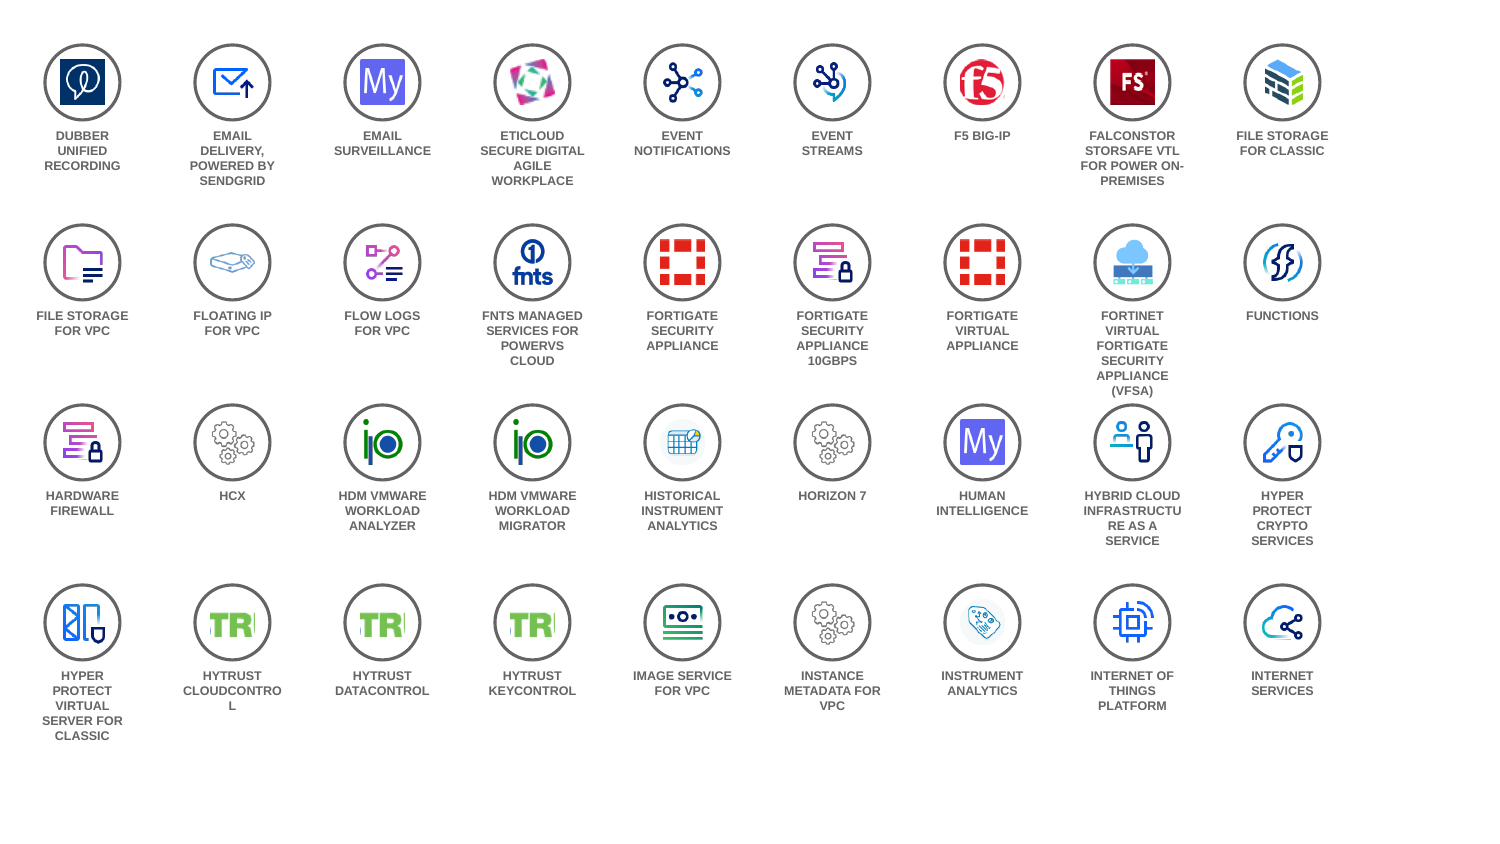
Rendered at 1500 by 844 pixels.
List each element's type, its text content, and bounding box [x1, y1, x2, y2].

picture [659, 239, 706, 286]
text_box HYTRUST CLOUDCONTROL [179, 667, 285, 713]
text_box [794, 584, 870, 650]
picture [659, 419, 706, 466]
picture [359, 419, 406, 466]
text_box [1259, 652, 1306, 660]
text_box [1094, 224, 1170, 290]
text_box [344, 224, 420, 290]
text_box FILE STORAGE FOR VPC [29, 307, 135, 338]
text_box [1094, 584, 1170, 650]
picture [659, 59, 706, 106]
picture [1259, 59, 1306, 106]
text_box INTERNET SERVICES [1229, 667, 1335, 698]
picture [1109, 599, 1156, 646]
text_box HCX [179, 487, 285, 503]
text_box HYTRUST DATACONTROL [329, 667, 435, 698]
text_box IMAGE SERVICE FOR VPC [629, 667, 735, 698]
picture [359, 59, 406, 106]
text_box INSTANCE METADATA FOR VPC [779, 667, 885, 713]
text_box FORTINET VIRTUAL FORTIGATE SECURITY APPLIANCE (VFSA) [1079, 307, 1185, 398]
text_box FORTIGATE SECURITY APPLIANCE [629, 307, 735, 353]
text_box [359, 112, 406, 120]
text_box F5 BIG-IP [929, 127, 1035, 143]
text_box [509, 652, 556, 660]
text_box [659, 112, 706, 120]
text_box [644, 224, 720, 290]
text_box [194, 224, 270, 290]
picture [809, 59, 856, 106]
text_box EVENT NOTIFICATIONS [629, 127, 735, 158]
text_box [194, 584, 270, 650]
text_box [659, 652, 706, 660]
picture [209, 599, 256, 646]
picture [809, 419, 856, 466]
text_box [809, 652, 856, 660]
picture [509, 599, 556, 646]
picture [809, 599, 856, 646]
text_box FLOW LOGS FOR VPC [329, 307, 435, 338]
text_box [794, 44, 870, 110]
text_box [794, 224, 870, 290]
text_box [1244, 44, 1320, 110]
text_box [1094, 404, 1170, 480]
text_box FILE STORAGE FOR CLASSIC [1229, 127, 1335, 158]
picture [509, 419, 556, 466]
text_box [359, 292, 406, 300]
text_box [809, 112, 856, 120]
text_box [944, 224, 1020, 290]
text_box [494, 584, 570, 650]
picture [209, 59, 256, 106]
text_box [344, 404, 420, 480]
picture [1259, 599, 1306, 646]
text_box [644, 44, 720, 110]
text_box ETICLOUD SECURE DIGITAL AGILE WORKPLACE [479, 127, 585, 188]
text_box EMAIL DELIVERY, POWERED BY SENDGRID [179, 127, 285, 188]
text_box [194, 404, 270, 480]
text_box [494, 44, 570, 110]
text_box HYBRID CLOUD INFRASTRUCTURE AS A SERVICE [1079, 487, 1185, 548]
picture [959, 599, 1006, 646]
text_box HYPER PROTECT VIRTUAL SERVER FOR CLASSIC [29, 667, 135, 743]
text_box FORTIGATE VIRTUAL APPLIANCE [929, 307, 1035, 353]
picture [59, 59, 106, 106]
text_box INSTRUMENT ANALYTICS [929, 667, 1035, 698]
text_box [809, 292, 856, 300]
picture [509, 59, 556, 106]
text_box [959, 292, 1006, 300]
text_box [194, 44, 270, 110]
text_box [1109, 292, 1156, 300]
text_box DUBBER UNIFIED RECORDING [29, 127, 135, 173]
picture [59, 239, 106, 286]
picture [1109, 239, 1156, 286]
text_box [359, 652, 406, 660]
picture [1109, 419, 1156, 466]
text_box [1244, 224, 1320, 290]
text_box [1259, 292, 1306, 300]
picture [359, 599, 406, 646]
text_box EVENT STREAMS [779, 127, 885, 158]
text_box HDM VMWARE WORKLOAD MIGRATOR [479, 487, 585, 533]
text_box [1244, 584, 1320, 650]
picture [59, 419, 106, 466]
text_box [1109, 652, 1156, 660]
text_box [959, 112, 1006, 120]
text_box HYPER PROTECT CRYPTO SERVICES [1229, 487, 1335, 548]
picture [659, 599, 706, 646]
text_box [1244, 404, 1320, 480]
text_box HORIZON 7 [779, 487, 885, 503]
text_box [1109, 112, 1156, 120]
text_box HARDWARE FIREWALL [29, 487, 135, 518]
picture [1109, 59, 1156, 106]
text_box [59, 292, 106, 300]
text_box [659, 292, 706, 300]
text_box HDM VMWARE WORKLOAD ANALYZER [329, 487, 435, 533]
picture [359, 239, 406, 286]
text_box FALCONSTOR STORSAFE VTL FOR POWER ON-PREMISES [1079, 127, 1185, 188]
text_box FLOATING IP FOR VPC [179, 307, 285, 338]
text_box [944, 404, 1020, 480]
picture [59, 599, 106, 646]
text_box [1094, 44, 1170, 110]
picture [959, 59, 1006, 106]
text_box [944, 584, 1020, 650]
picture [209, 239, 256, 286]
text_box [344, 584, 420, 650]
text_box [509, 112, 556, 120]
text_box HISTORICAL INSTRUMENT ANALYTICS [629, 487, 735, 533]
text_box INTERNET OF THINGS PLATFORM [1079, 667, 1185, 713]
text_box [59, 112, 106, 120]
text_box [344, 44, 420, 110]
picture [809, 239, 856, 286]
text_box [59, 652, 106, 660]
text_box [794, 404, 870, 480]
text_box FORTIGATE SECURITY APPLIANCE 10GBPS [779, 307, 885, 368]
text_box [644, 404, 720, 480]
text_box [494, 224, 570, 290]
text_box [44, 44, 120, 110]
text_box FNTS MANAGED SERVICES FOR POWERVS CLOUD [479, 307, 585, 368]
picture [1259, 239, 1306, 286]
text_box [959, 652, 1006, 660]
picture [209, 419, 256, 466]
text_box FUNCTIONS [1229, 307, 1335, 323]
text_box [209, 652, 256, 660]
text_box [494, 404, 570, 480]
text_box [1259, 112, 1306, 120]
text_box [209, 112, 256, 120]
text_box [209, 292, 256, 300]
picture [1259, 419, 1306, 466]
picture [509, 239, 556, 286]
text_box [44, 224, 120, 290]
text_box [509, 292, 556, 300]
text_box [44, 584, 120, 650]
text_box [44, 404, 120, 480]
text_box HYTRUST KEYCONTROL [479, 667, 585, 698]
text_box EMAIL SURVEILLANCE [329, 127, 435, 158]
picture [959, 239, 1006, 286]
text_box HUMAN INTELLIGENCE [929, 487, 1035, 518]
text_box [944, 44, 1020, 110]
picture [959, 419, 1006, 466]
text_box [644, 584, 720, 650]
